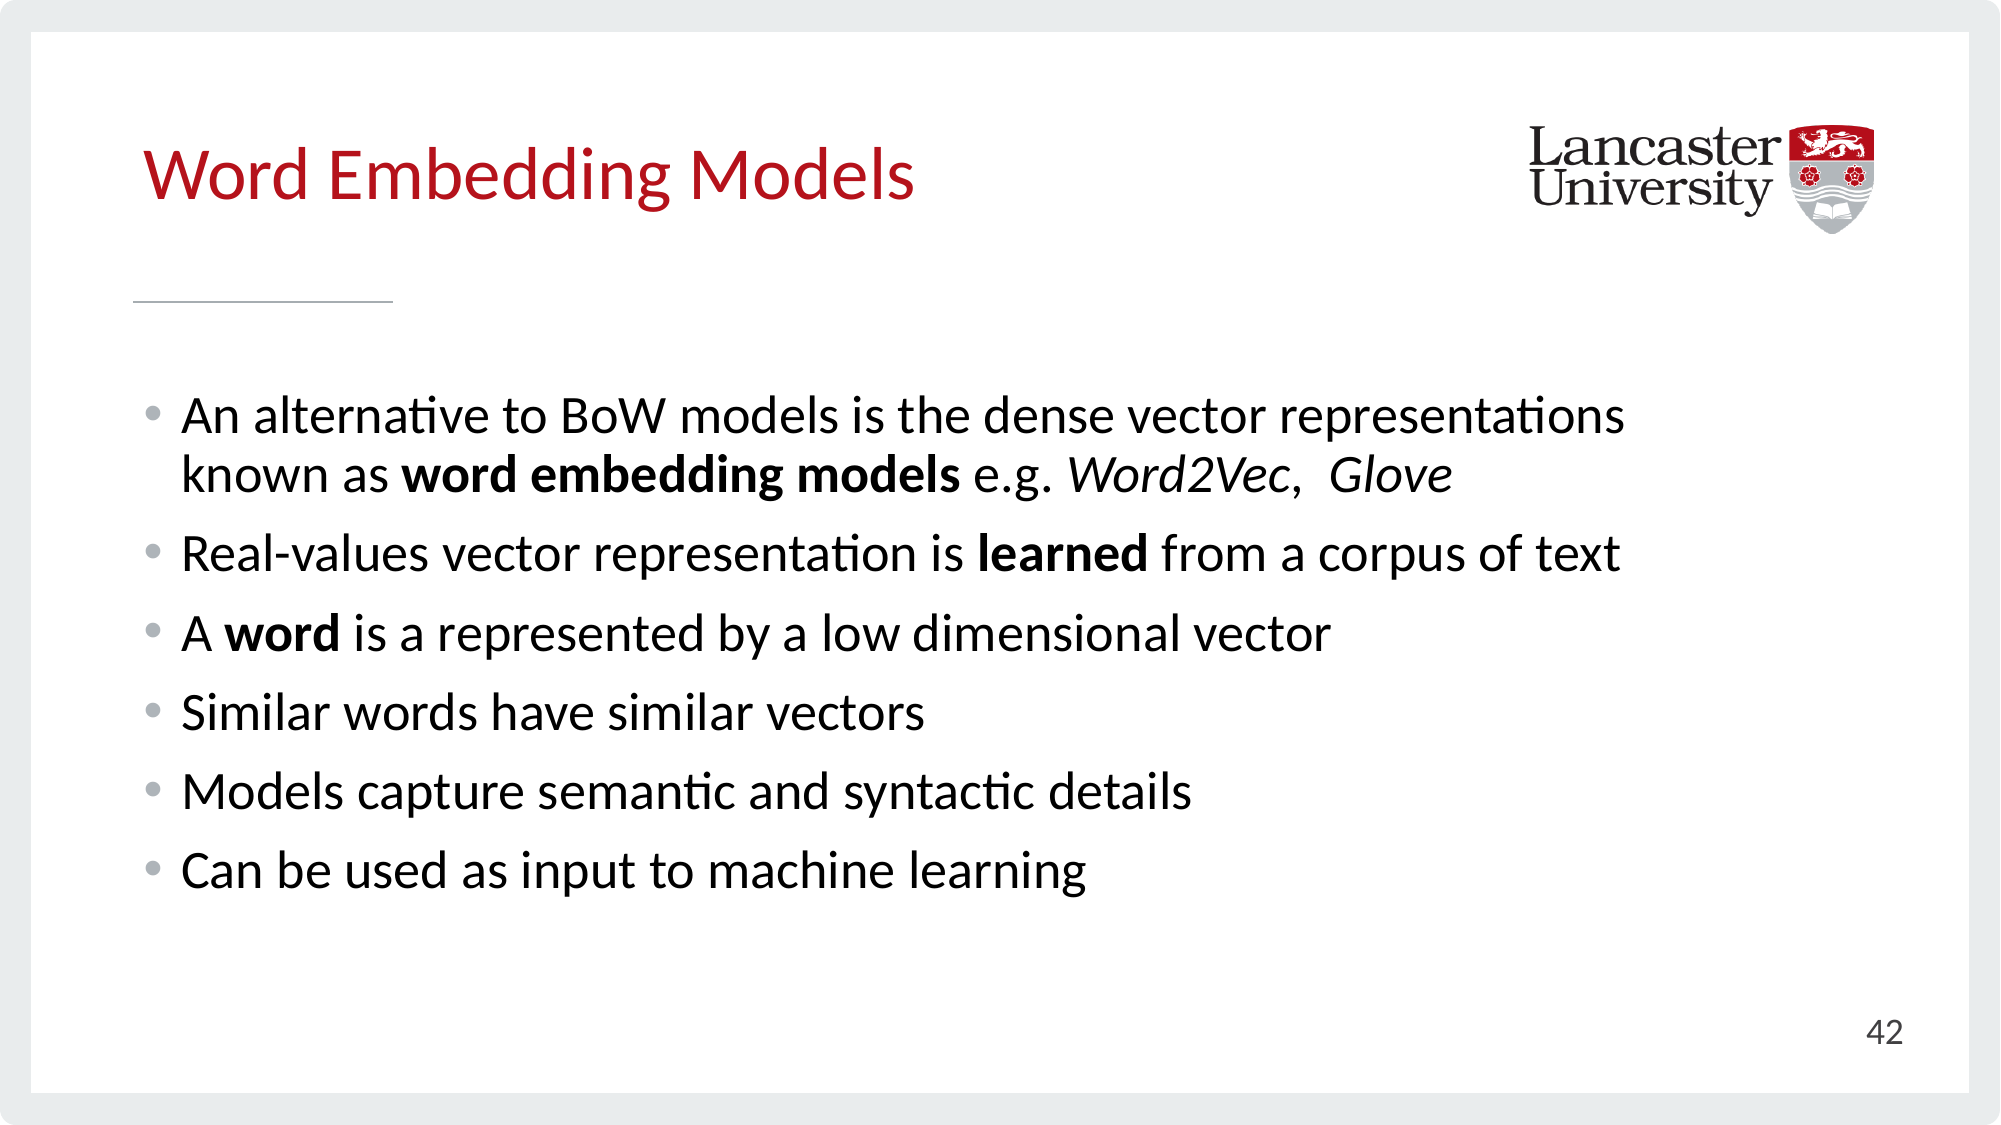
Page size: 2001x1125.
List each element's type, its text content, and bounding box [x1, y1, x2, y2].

list An alternative to BoW models is the dense vector representations known as word embedding models e.g. Word2Vec, Glove Real-values vector representation is learned from a corpus of text A word is a represented by a low dimensional vector Similar words have similar vectors Models capture semantic and syntactic details Can be used as input to machine learning [128, 379, 1738, 1014]
title Word Embedding Models [128, 78, 1482, 279]
slide_number 42 [1468, 999, 1919, 1060]
